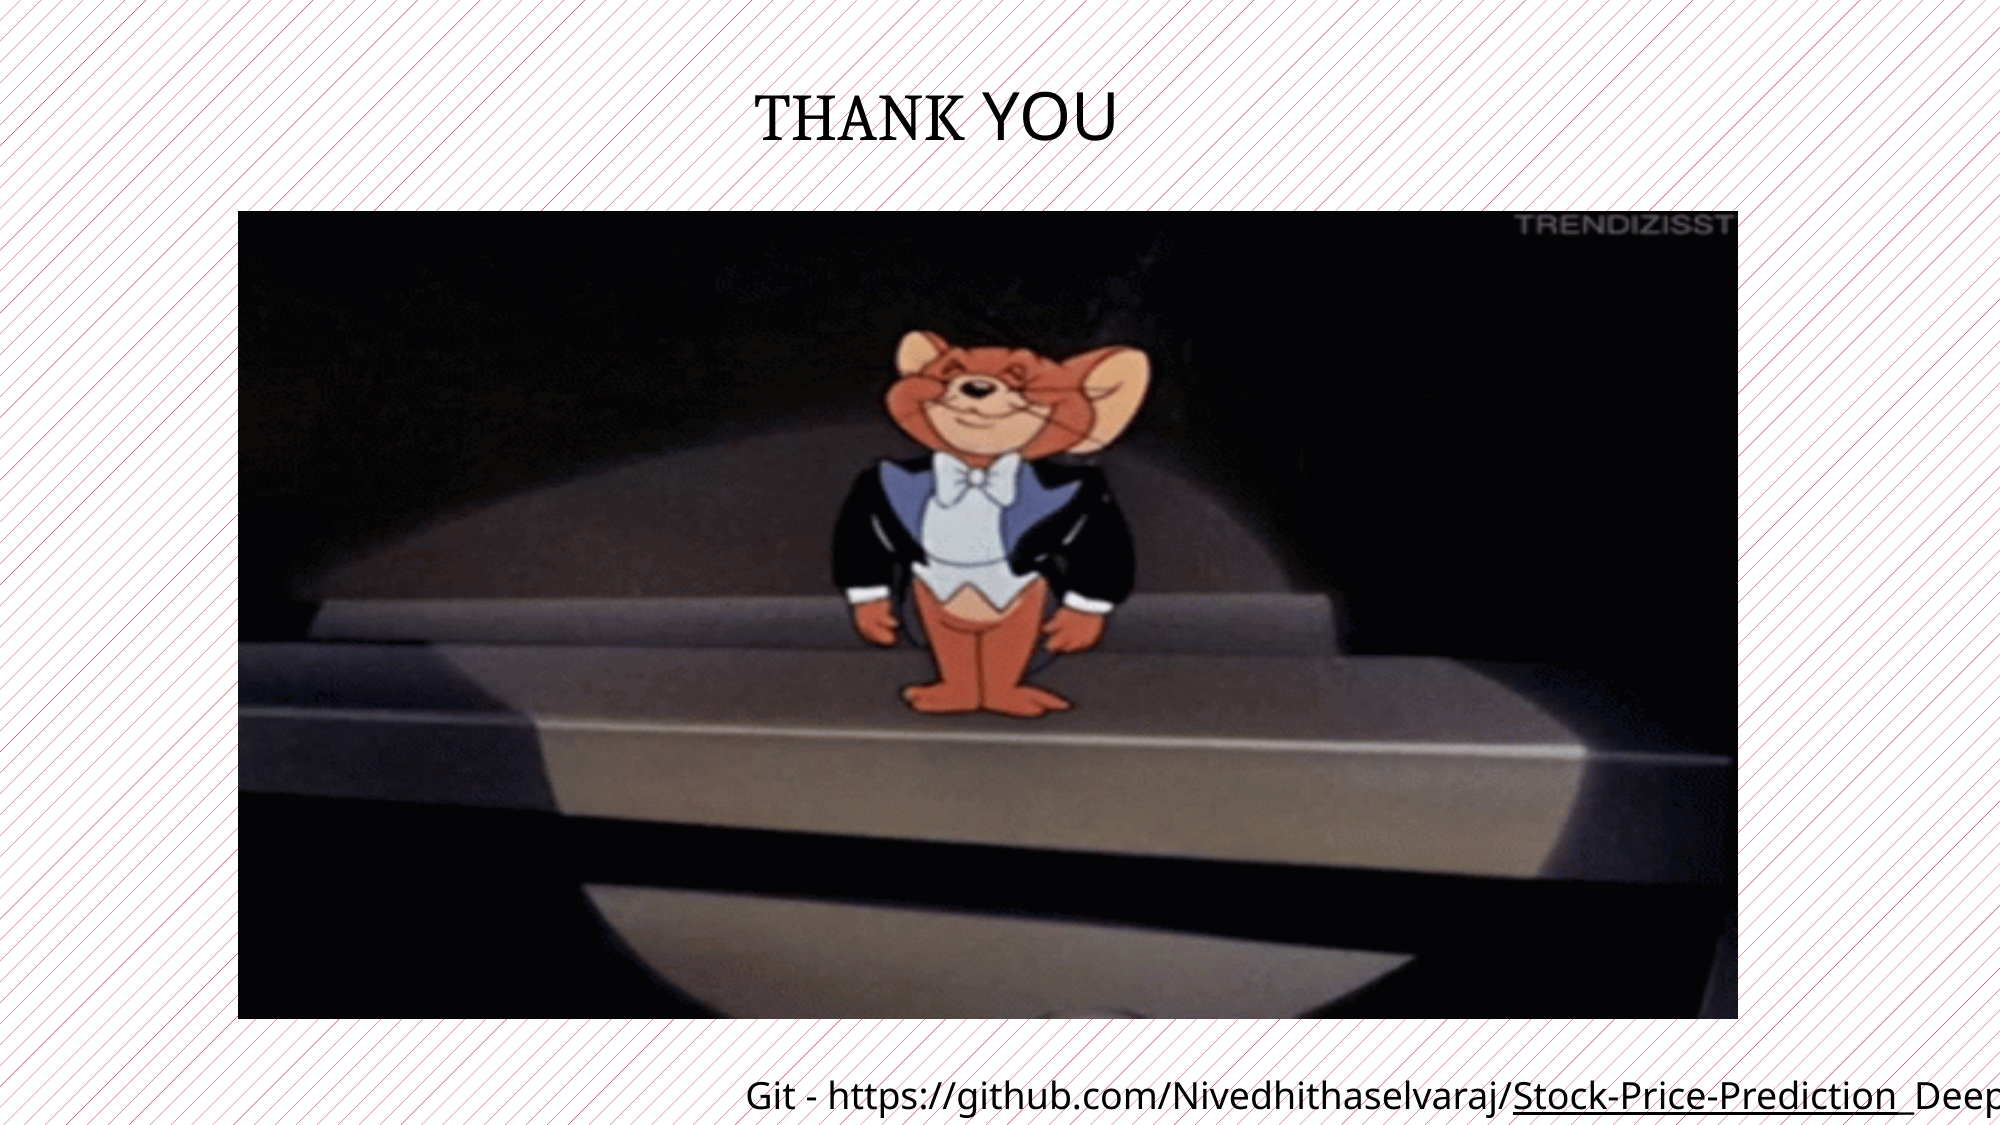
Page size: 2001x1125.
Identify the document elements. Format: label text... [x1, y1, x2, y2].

text_box Git - https://github.com/Nivedhithaselvaraj/Stock-Price-Prediction_Deep-Learning [730, 1064, 2000, 1125]
title Thank you [685, 75, 1189, 211]
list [238, 211, 1738, 1019]
